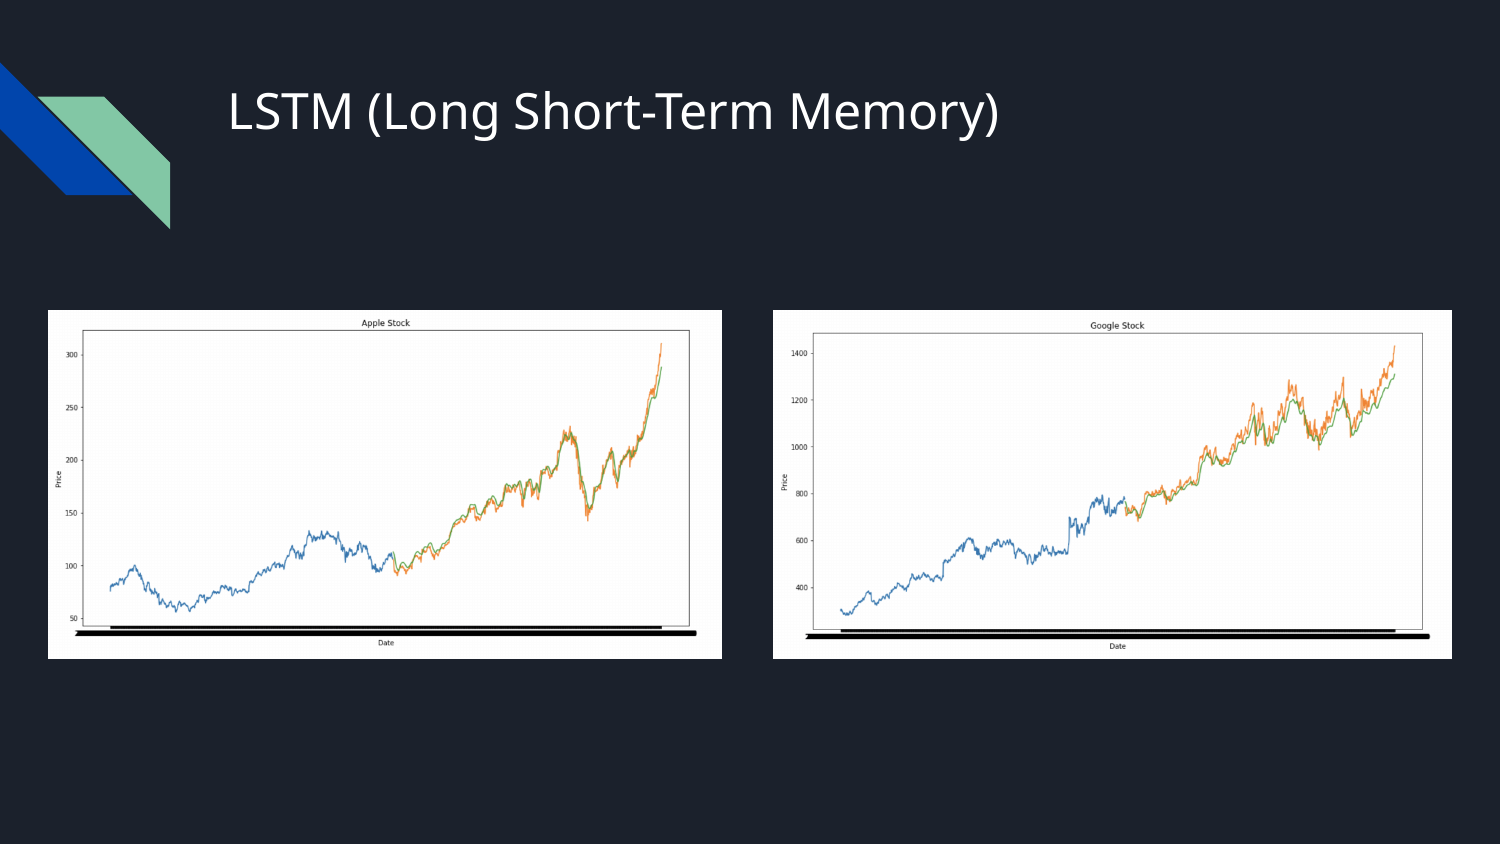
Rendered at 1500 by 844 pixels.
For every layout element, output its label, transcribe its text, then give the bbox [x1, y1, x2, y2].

picture [47, 309, 722, 660]
title LSTM (Long Short-Term Memory) [212, 64, 1368, 215]
picture [773, 309, 1453, 660]
